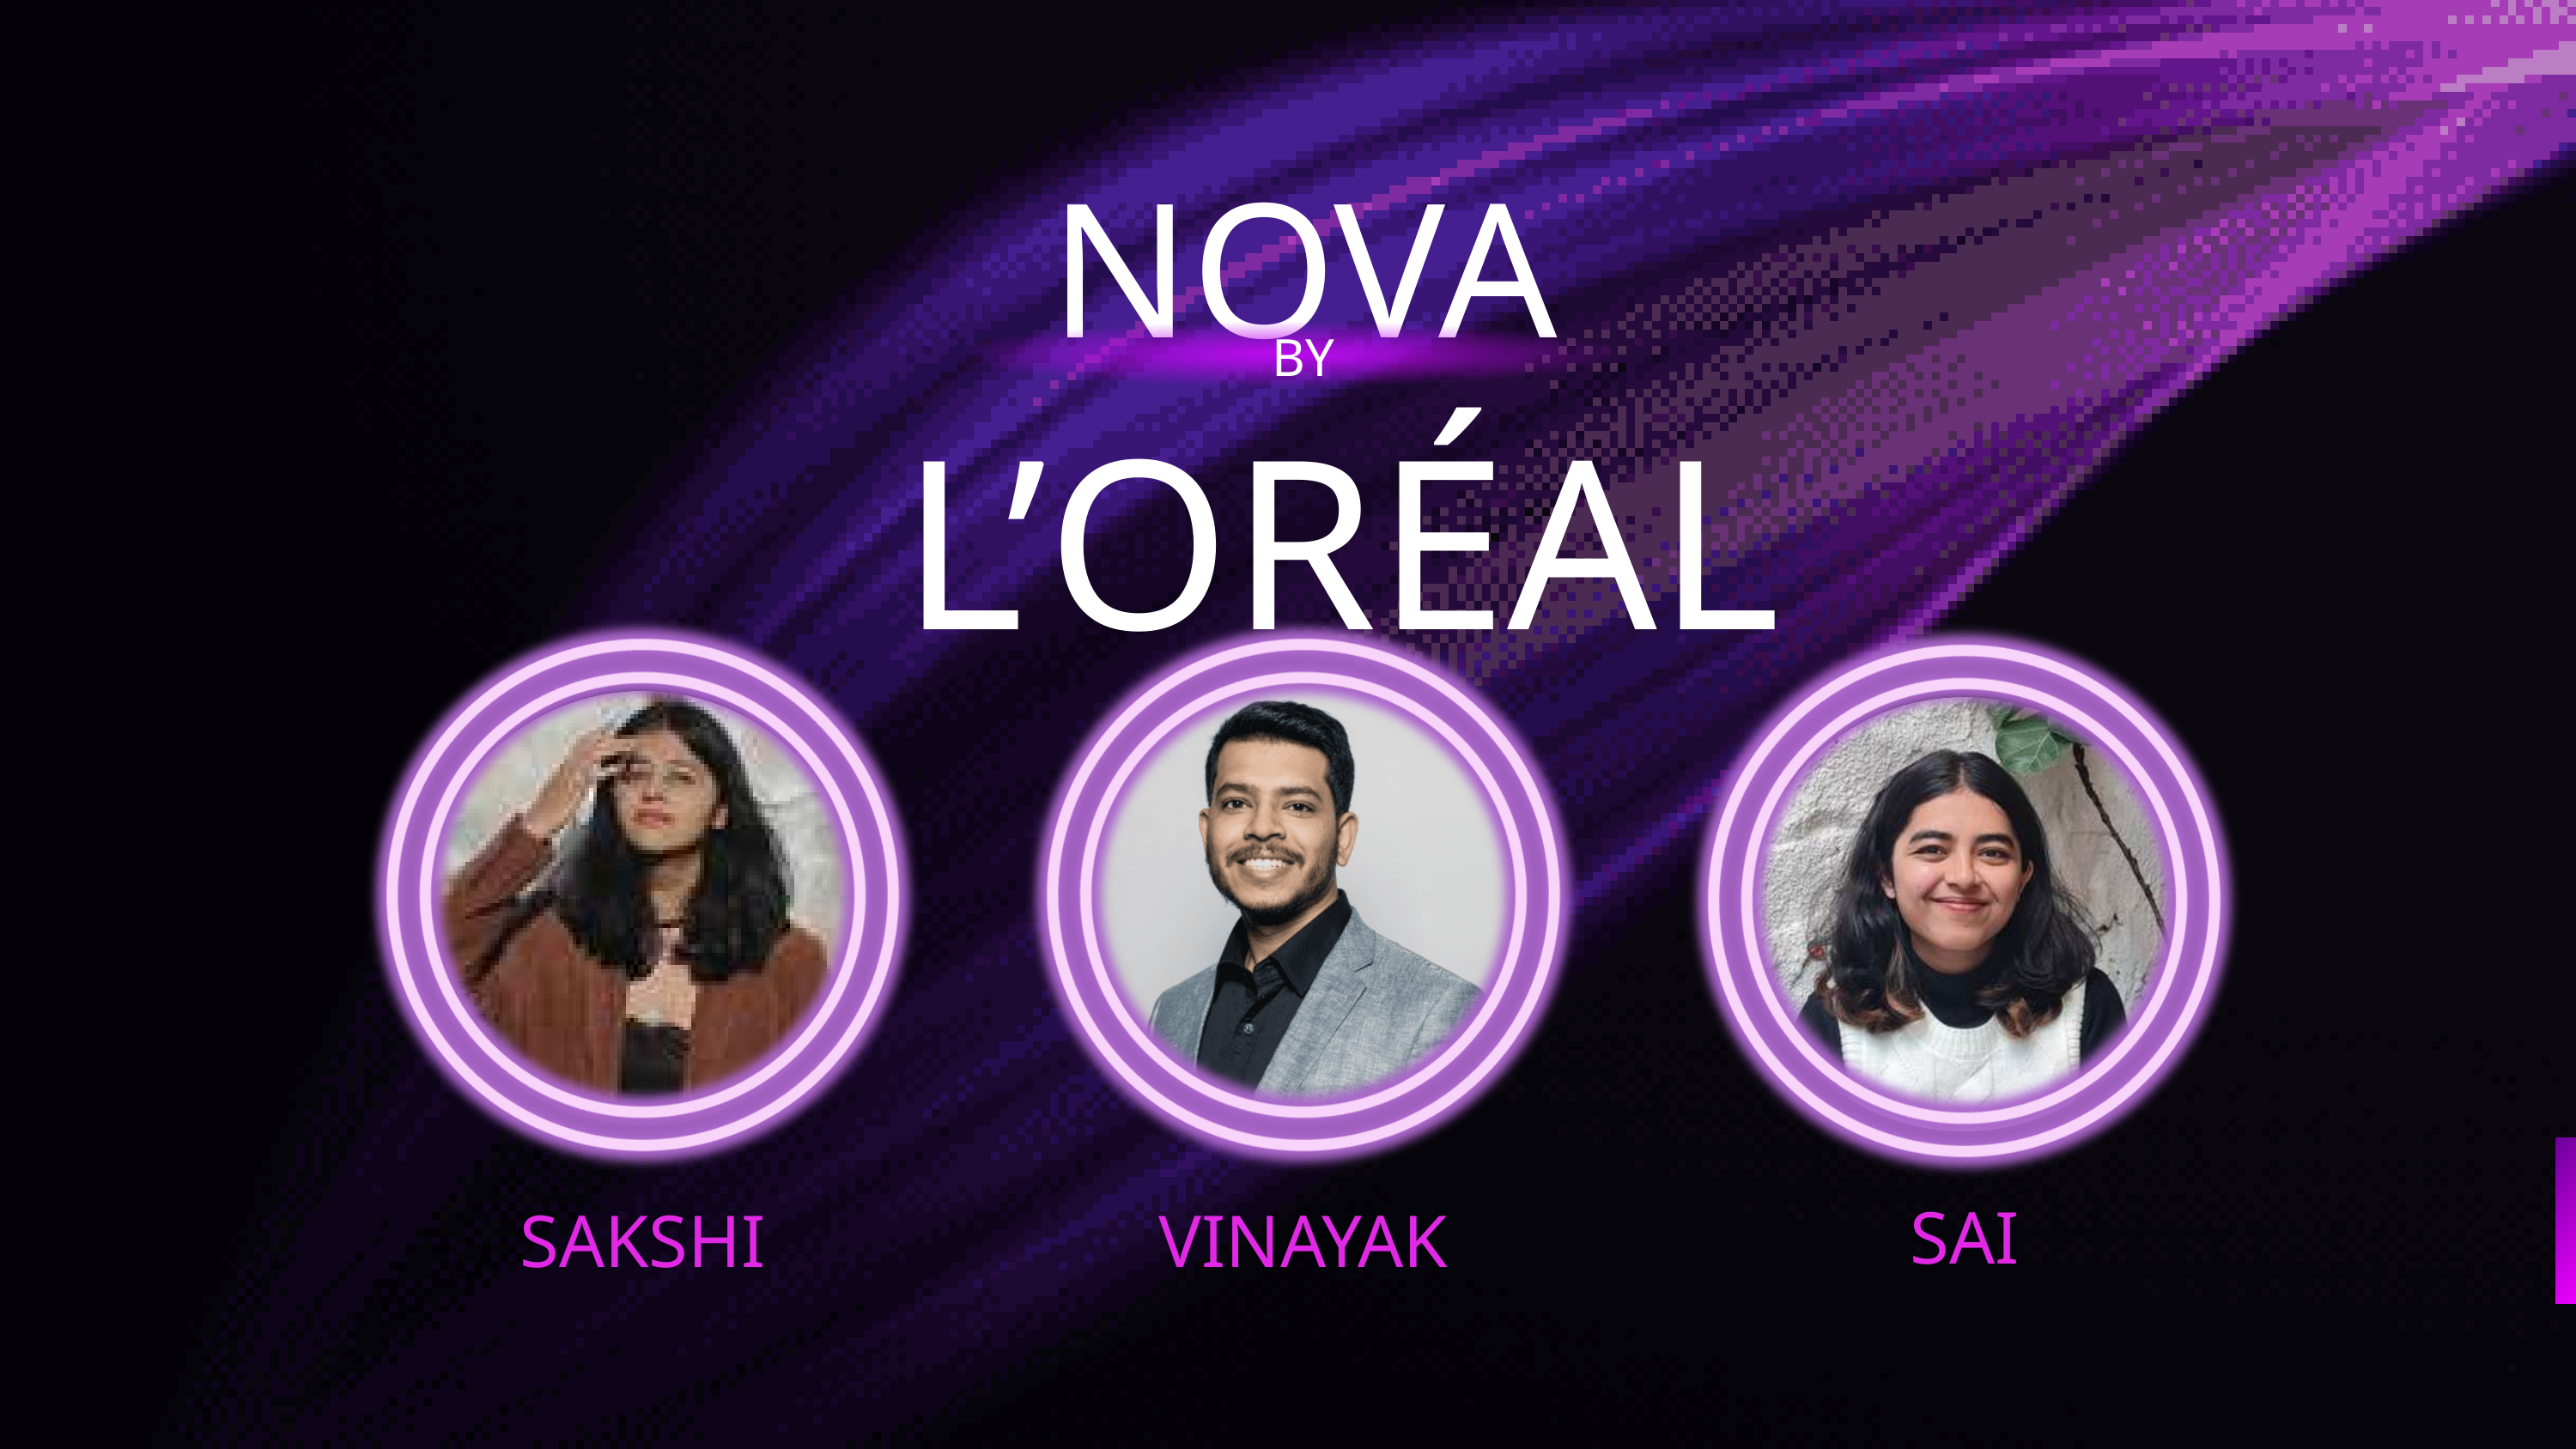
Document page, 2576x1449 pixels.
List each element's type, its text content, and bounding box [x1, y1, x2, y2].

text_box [1746, 696, 2182, 1132]
text_box SAI [1758, 1178, 2172, 1278]
text_box L’ORÉAL [680, 348, 2002, 677]
text_box [1485, 321, 1624, 348]
text_box [952, 321, 1121, 348]
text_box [983, 575, 1624, 1276]
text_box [2555, 1137, 2576, 1304]
text_box [0, 0, 2576, 1449]
text_box [1644, 581, 2284, 1221]
text_box NOVA [642, 113, 1965, 375]
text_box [323, 575, 963, 1276]
text_box BY [1121, 314, 1485, 387]
